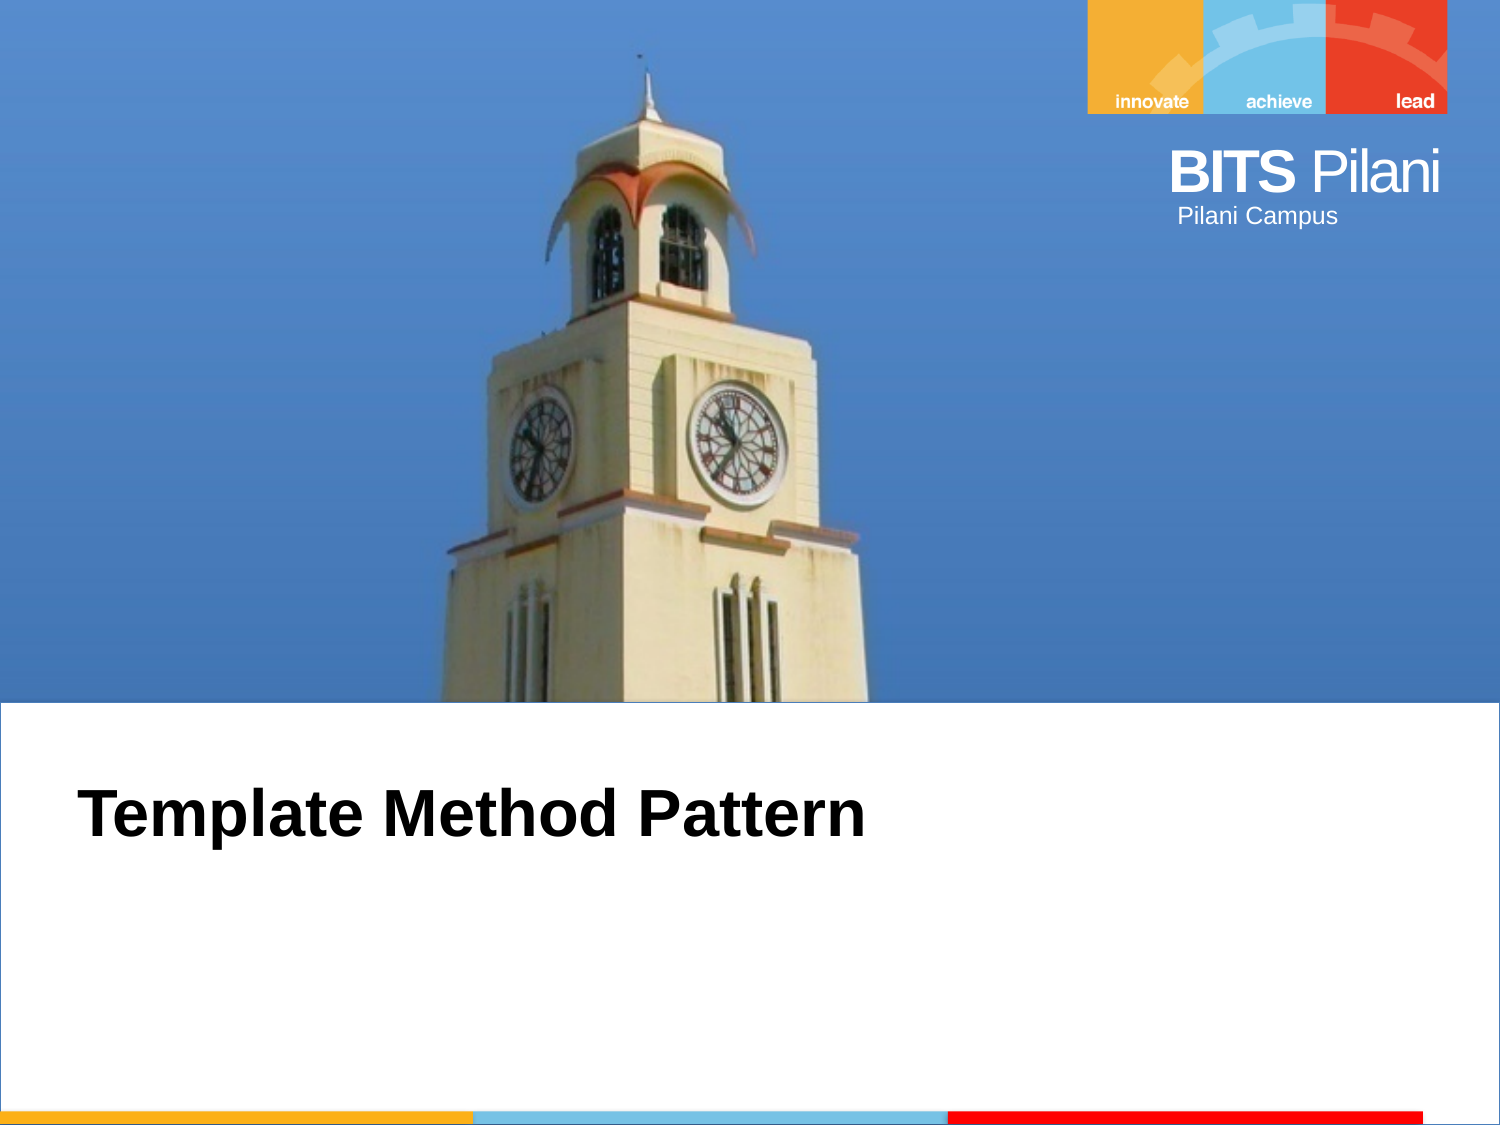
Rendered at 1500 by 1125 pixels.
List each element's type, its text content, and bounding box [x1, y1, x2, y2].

picture [0, 0, 1500, 702]
text_box Template Method Pattern [62, 762, 1400, 858]
